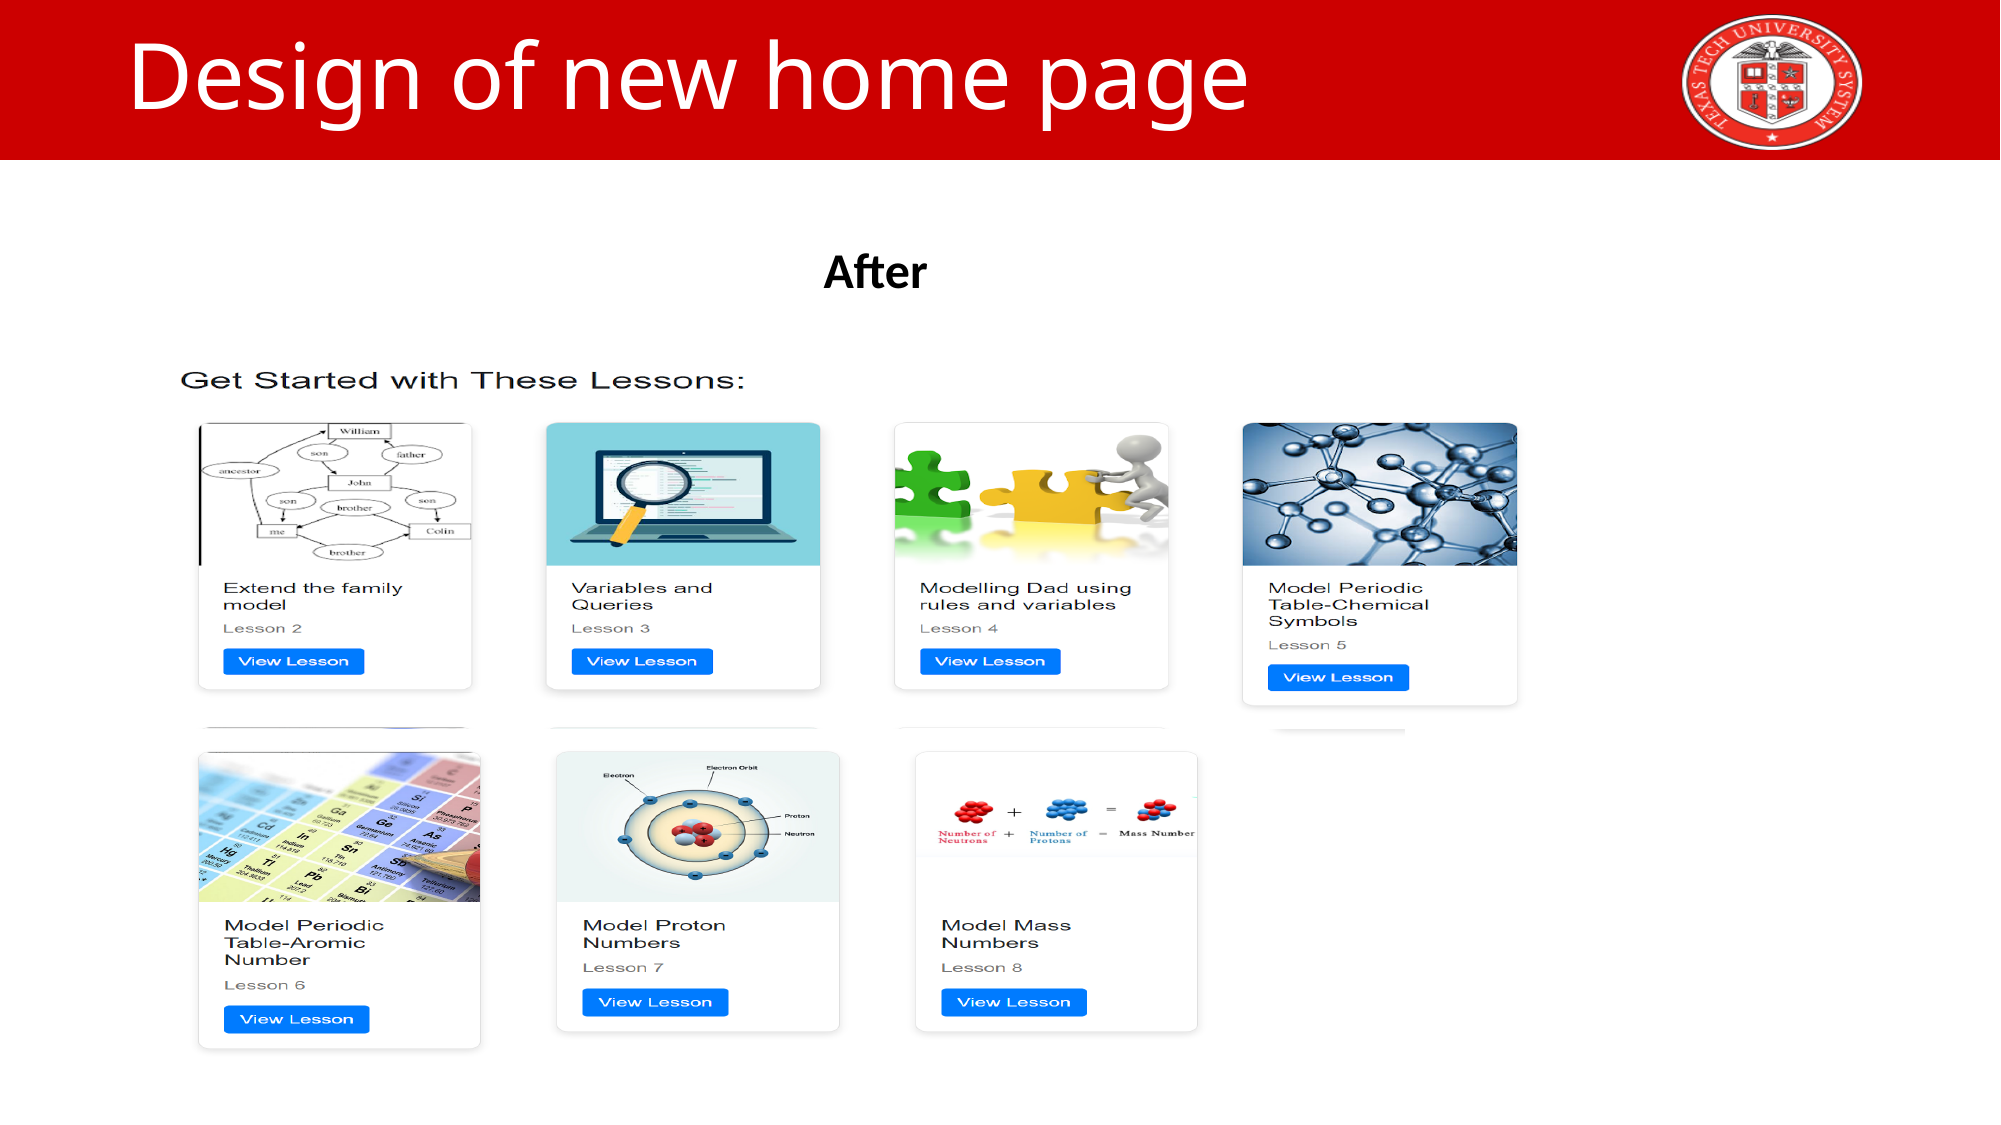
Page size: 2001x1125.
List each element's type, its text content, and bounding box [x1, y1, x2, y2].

picture [156, 729, 1405, 1092]
text_box [0, 0, 2000, 160]
list After [305, 194, 1447, 307]
picture [1681, 14, 1863, 150]
text_box Design of new home page [111, 9, 1815, 150]
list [122, 341, 1619, 729]
